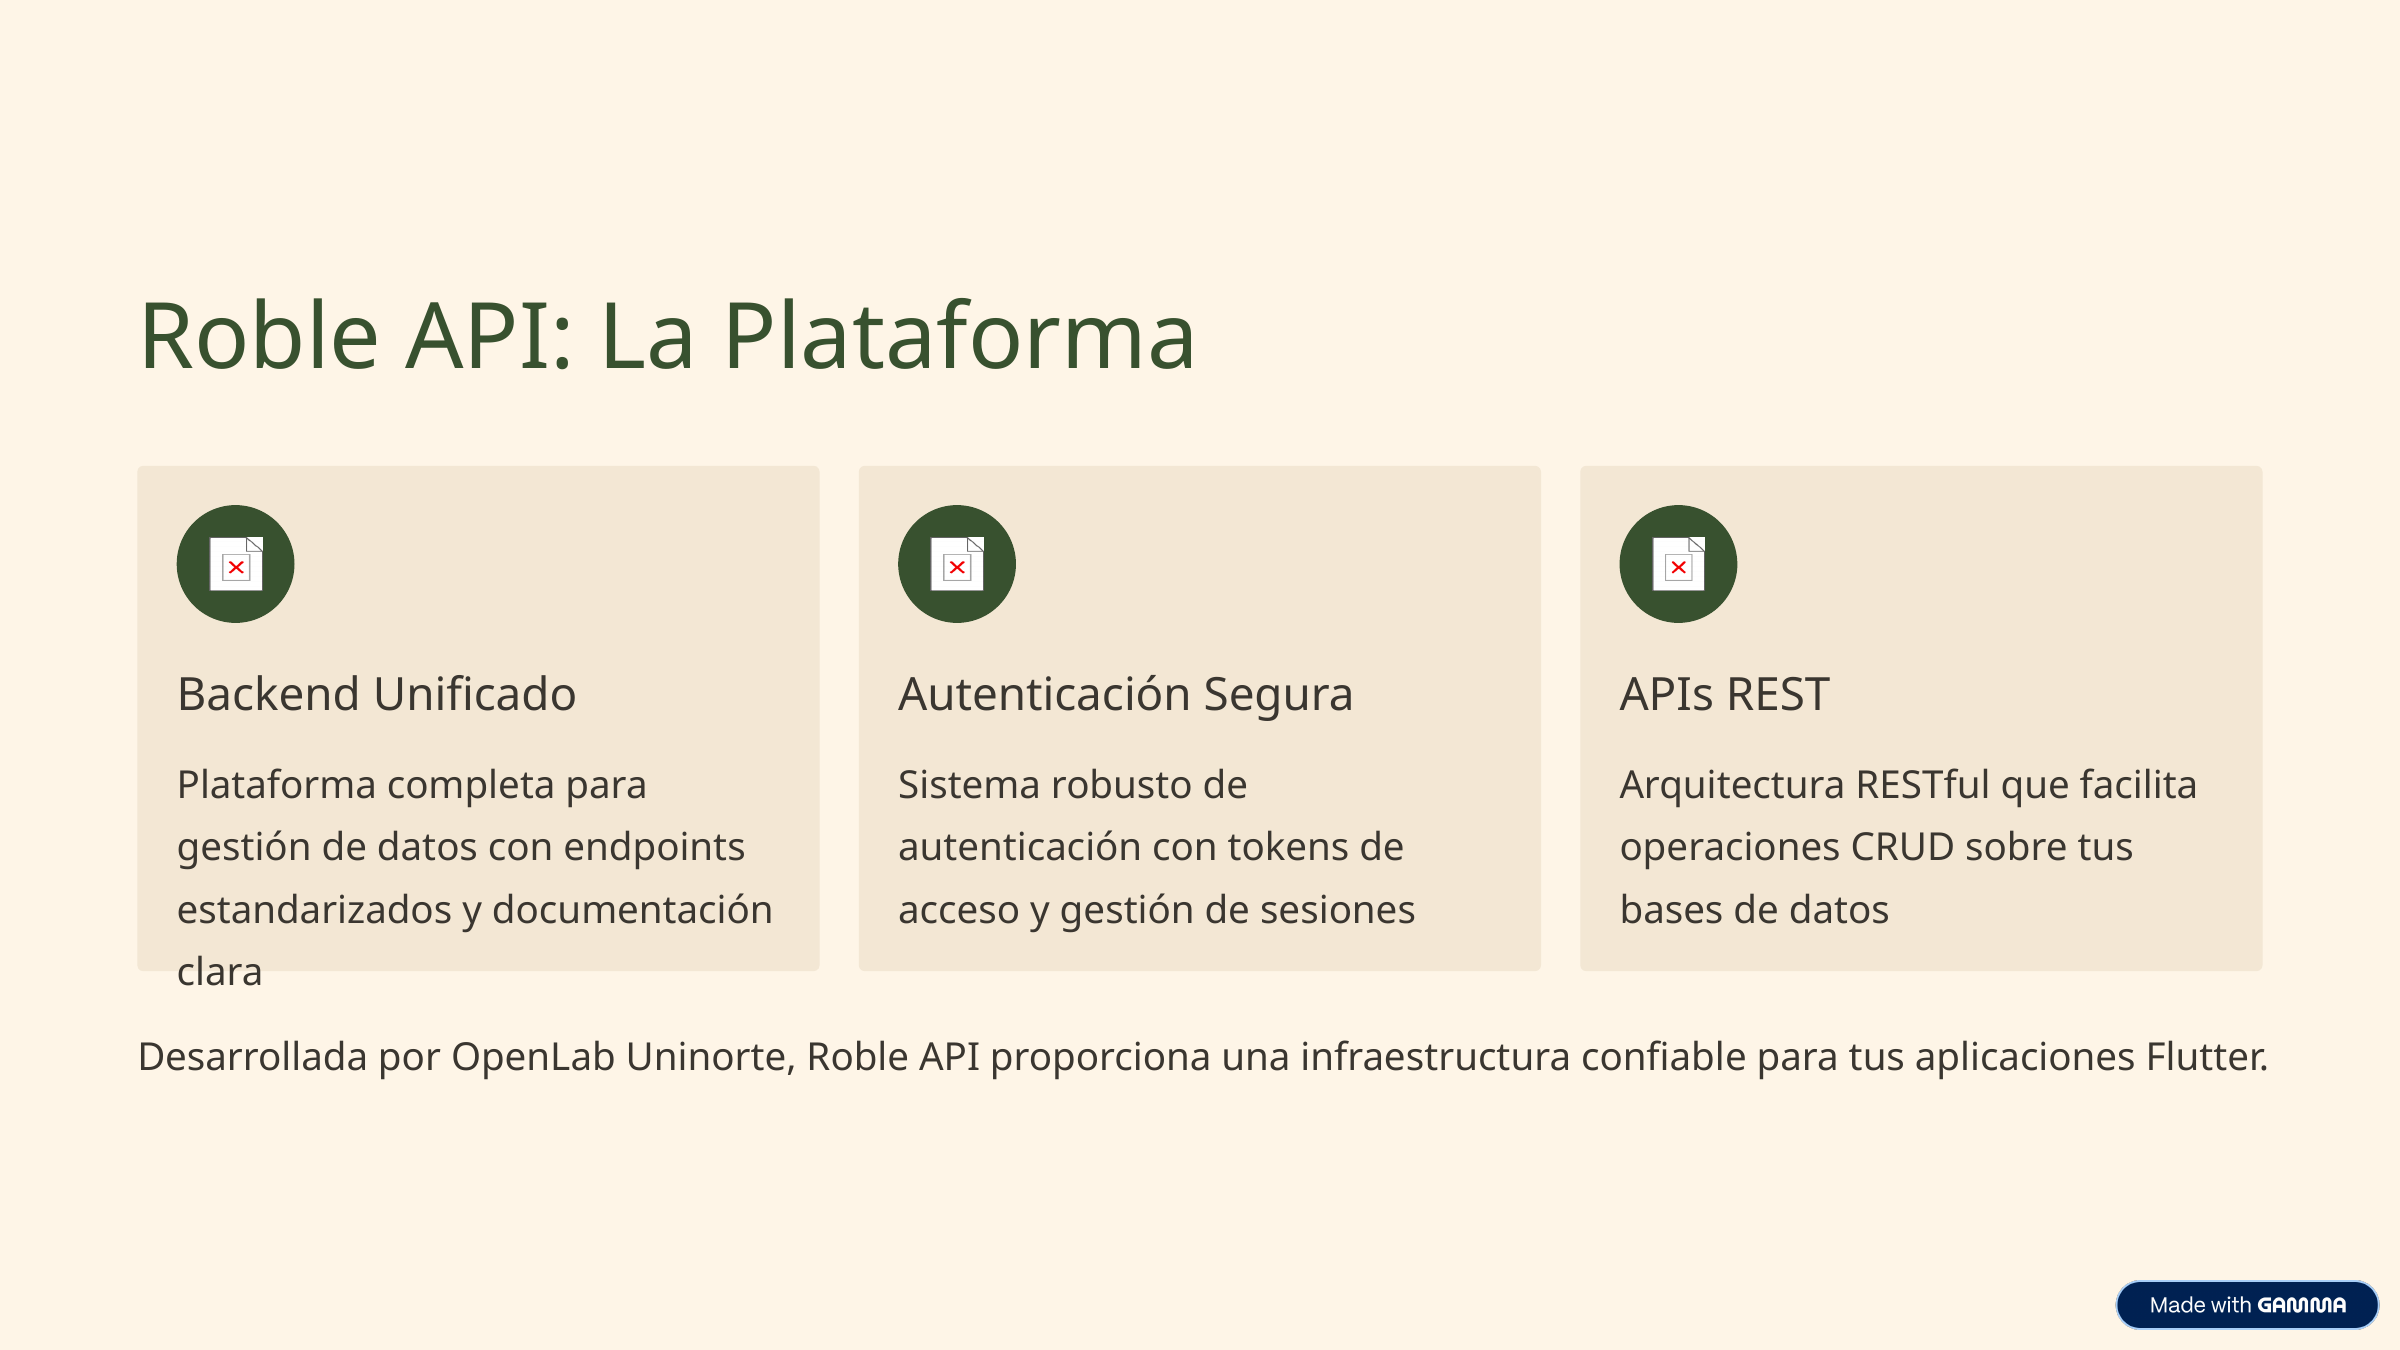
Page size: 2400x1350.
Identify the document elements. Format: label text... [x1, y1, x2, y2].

text_box [898, 505, 1016, 623]
text_box APIs REST [1619, 662, 2082, 720]
picture [930, 537, 984, 591]
text_box [176, 505, 295, 623]
text_box [858, 465, 1542, 972]
text_box [137, 465, 820, 972]
text_box Sistema robusto de autenticación con tokens de acceso y gestión de sesiones [898, 743, 1502, 932]
text_box [1580, 465, 2263, 972]
picture [208, 537, 263, 591]
text_box Desarrollada por OpenLab Uninorte, Roble API proporciona una infraestructura confiable para tus aplicaciones Flutter. [137, 1015, 2263, 1079]
picture [2106, 1271, 2389, 1339]
text_box [1619, 505, 1738, 623]
text_box Arquitectura RESTful que facilita operaciones CRUD sobre tus bases de datos [1619, 743, 2224, 932]
text_box Roble API: La Plataforma [137, 271, 1188, 388]
text_box Plataforma completa para gestión de datos con endpoints estandarizados y documentación clara [176, 743, 781, 932]
text_box Autenticación Segura [898, 662, 1361, 720]
text_box Backend Unificado [176, 662, 639, 720]
picture [1651, 537, 1705, 591]
